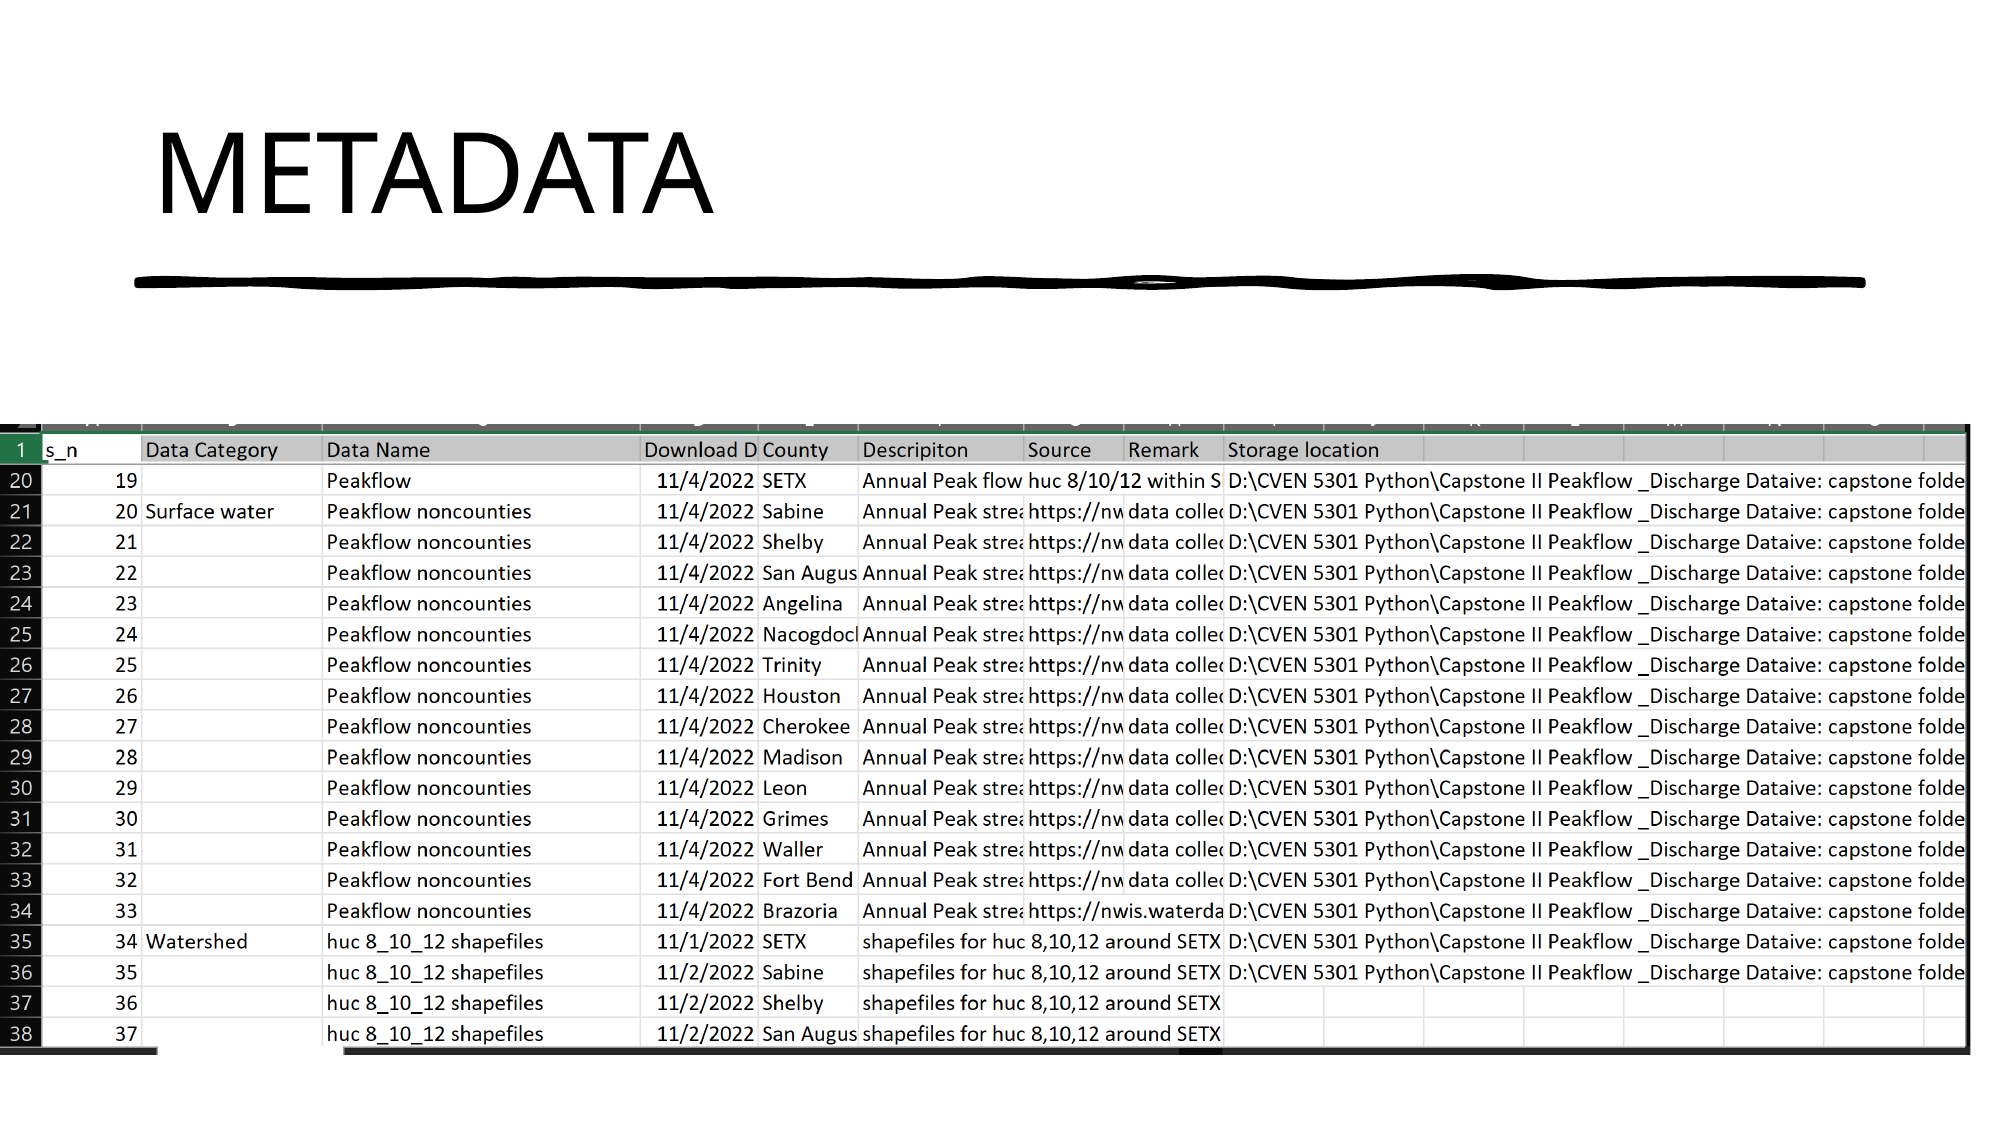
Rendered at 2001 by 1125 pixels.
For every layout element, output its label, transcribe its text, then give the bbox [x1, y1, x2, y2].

title METADATA [137, 59, 1863, 278]
picture [0, 424, 1971, 1055]
